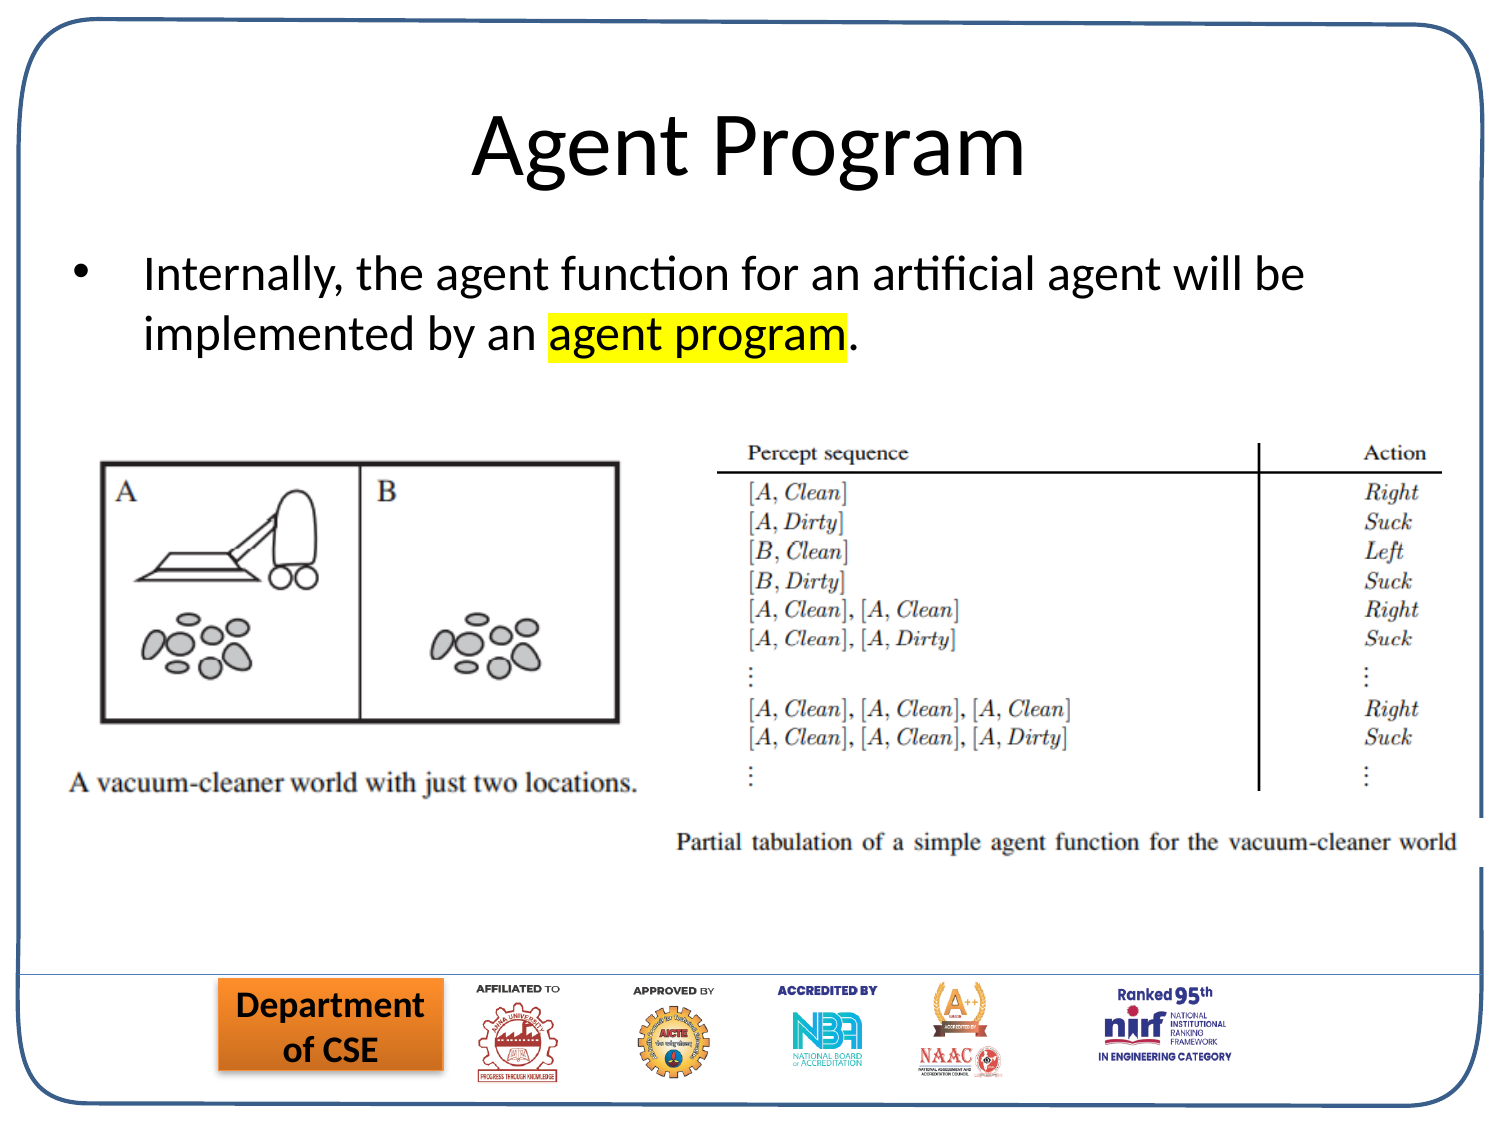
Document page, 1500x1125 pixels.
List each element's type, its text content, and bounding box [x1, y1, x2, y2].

picture [717, 443, 1442, 792]
picture [620, 975, 731, 1086]
picture [775, 975, 880, 1070]
list Internally, the agent function for an artificial agent will be implemented by an agent program. [53, 232, 1484, 940]
picture [1092, 975, 1241, 1074]
title Agent Program [75, 45, 1425, 232]
picture [466, 975, 569, 1089]
picture [658, 818, 1484, 868]
picture [78, 454, 639, 734]
picture [52, 760, 659, 803]
picture [914, 975, 1007, 1083]
